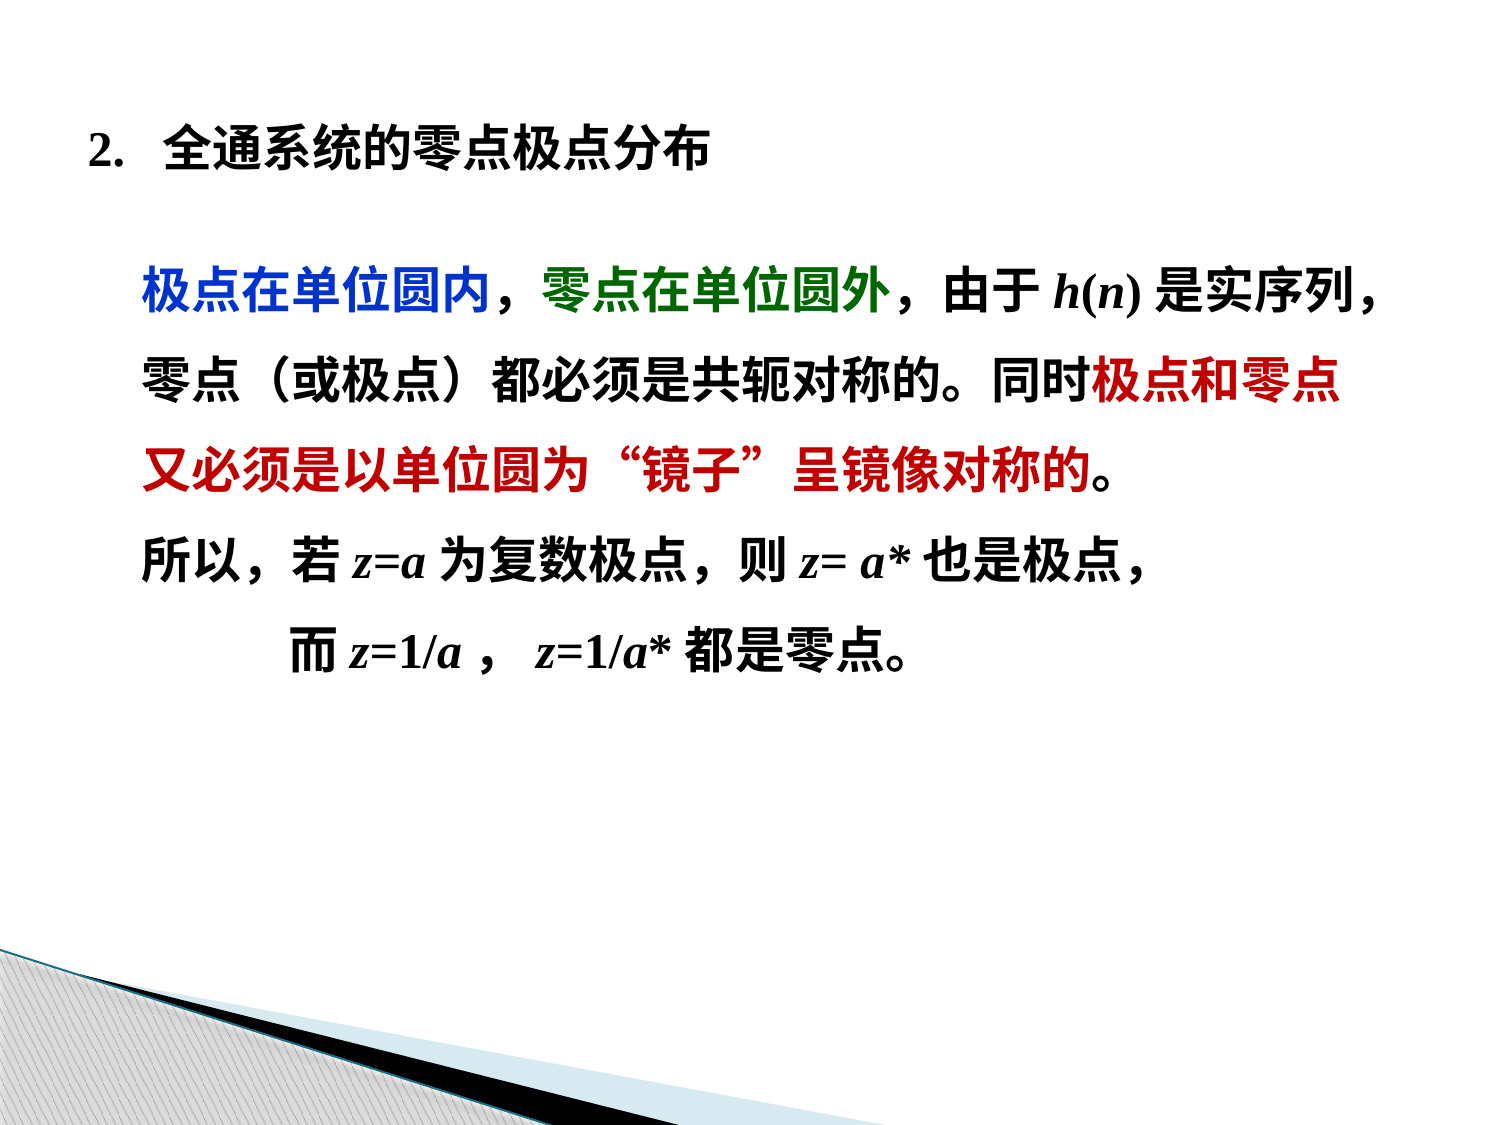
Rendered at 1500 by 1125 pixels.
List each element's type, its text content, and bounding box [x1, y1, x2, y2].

text_box 2. 全通系统的零点极点分布 [72, 78, 739, 184]
text_box 极点在单位圆内，零点在单位圆外，由于h(n)是实序列， 零点（或极点）都必须是共轭对称的。同时极点和零点 又必须是以单位圆为“镜子”呈镜像对称的。 所以，若z=a为复数极点，则z= a*也是极点， 而z=1/a，z=1/a*都是零点。 [126, 221, 1419, 687]
